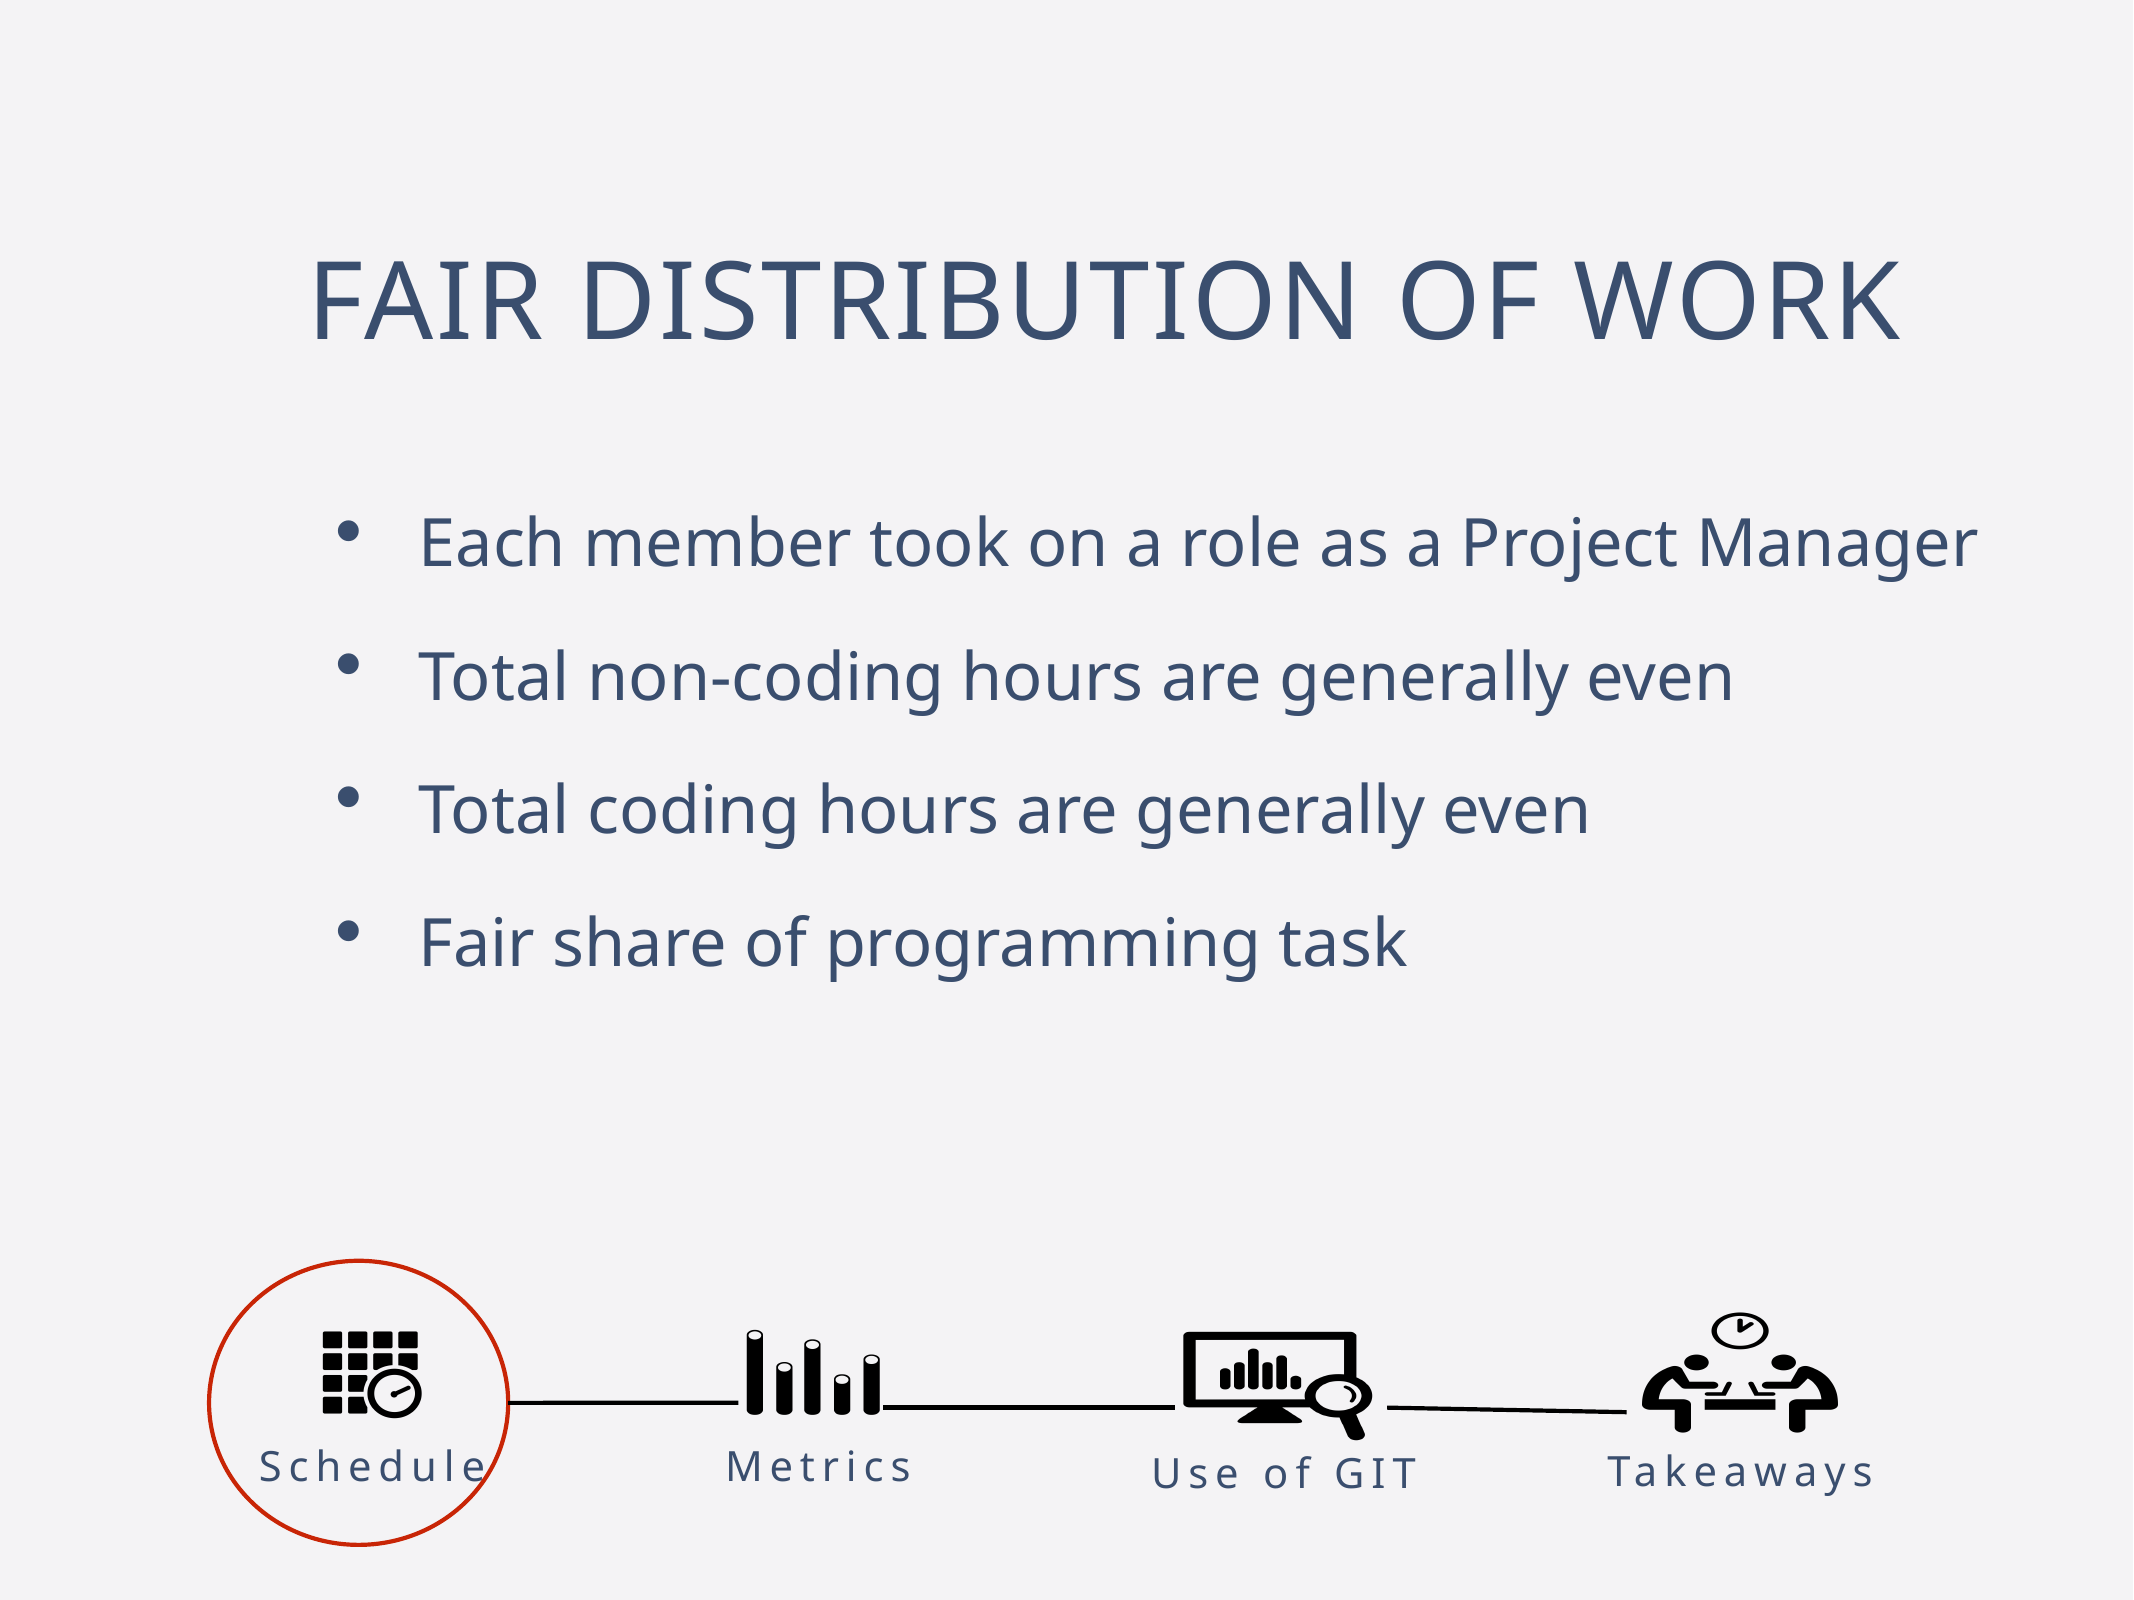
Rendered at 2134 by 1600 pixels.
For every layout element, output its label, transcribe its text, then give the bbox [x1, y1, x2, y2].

title Fair distribution of work [0, 99, 2134, 361]
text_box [208, 1260, 1894, 1546]
text_box Each member took on a role as a Project Manager Total non-coding hours are generally even Total coding hours are generally even Fair share of programming task [275, 490, 1989, 989]
